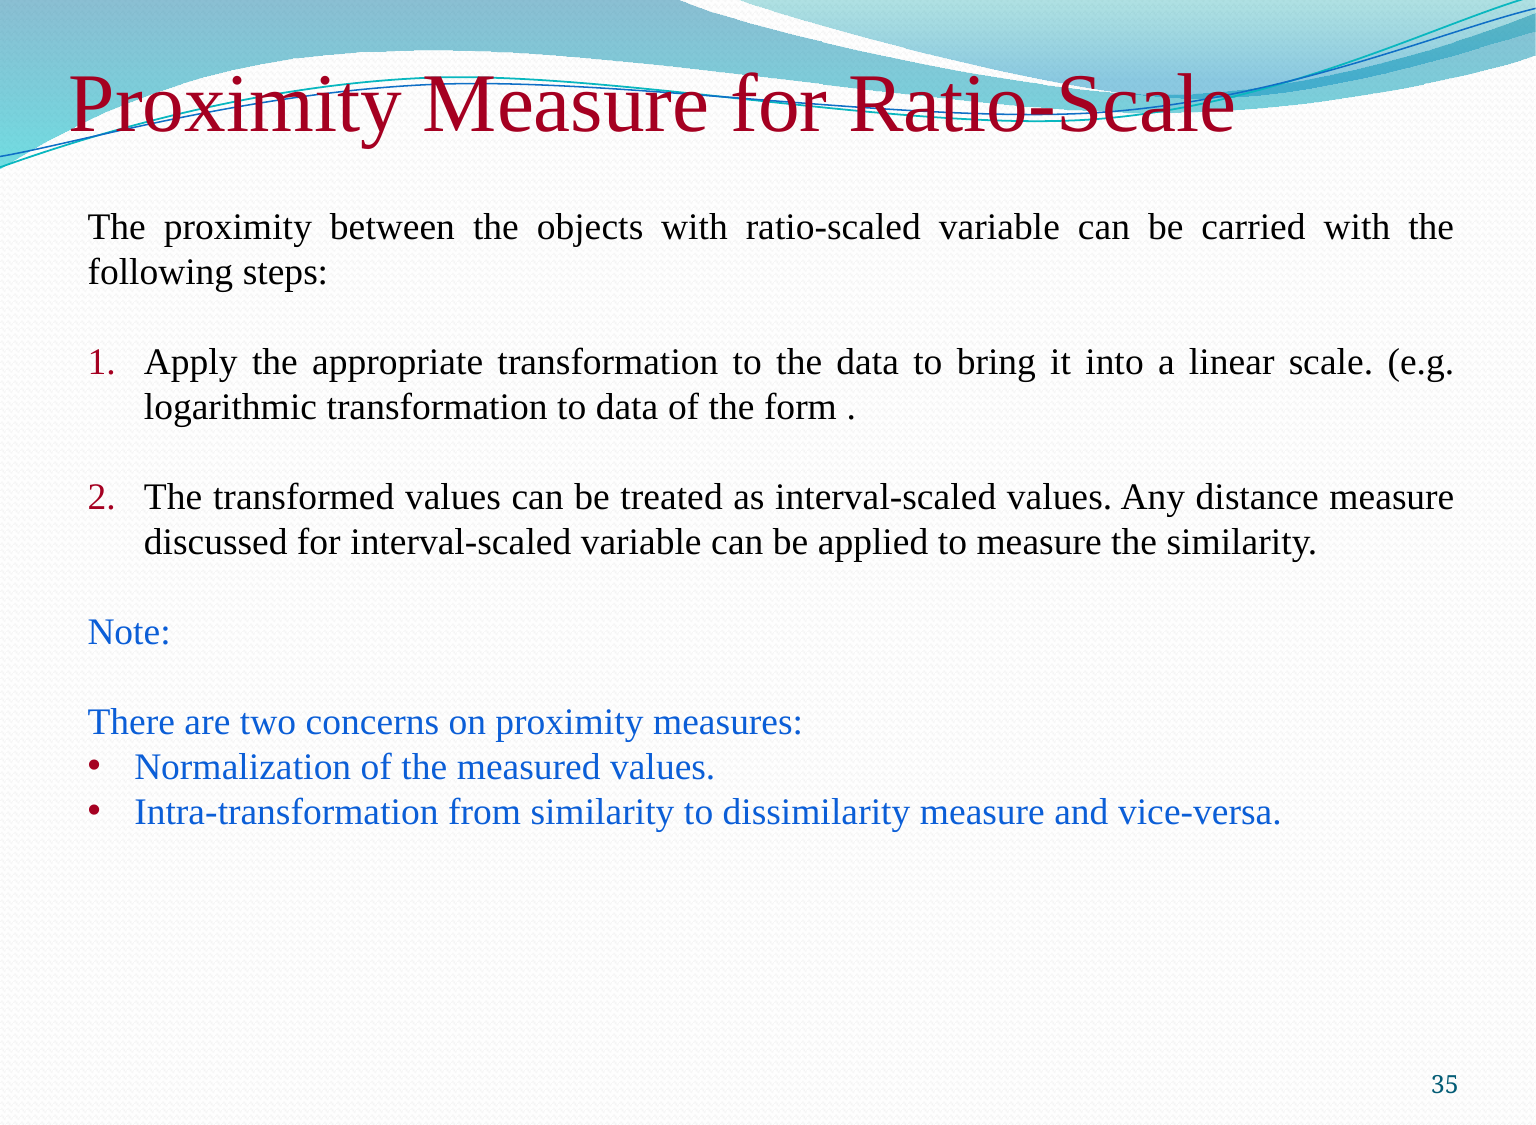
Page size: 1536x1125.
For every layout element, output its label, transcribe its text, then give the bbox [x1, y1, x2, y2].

slide_number 35 [1330, 1042, 1459, 1103]
title Proximity Measure for Ratio-Scale [68, 28, 1451, 149]
